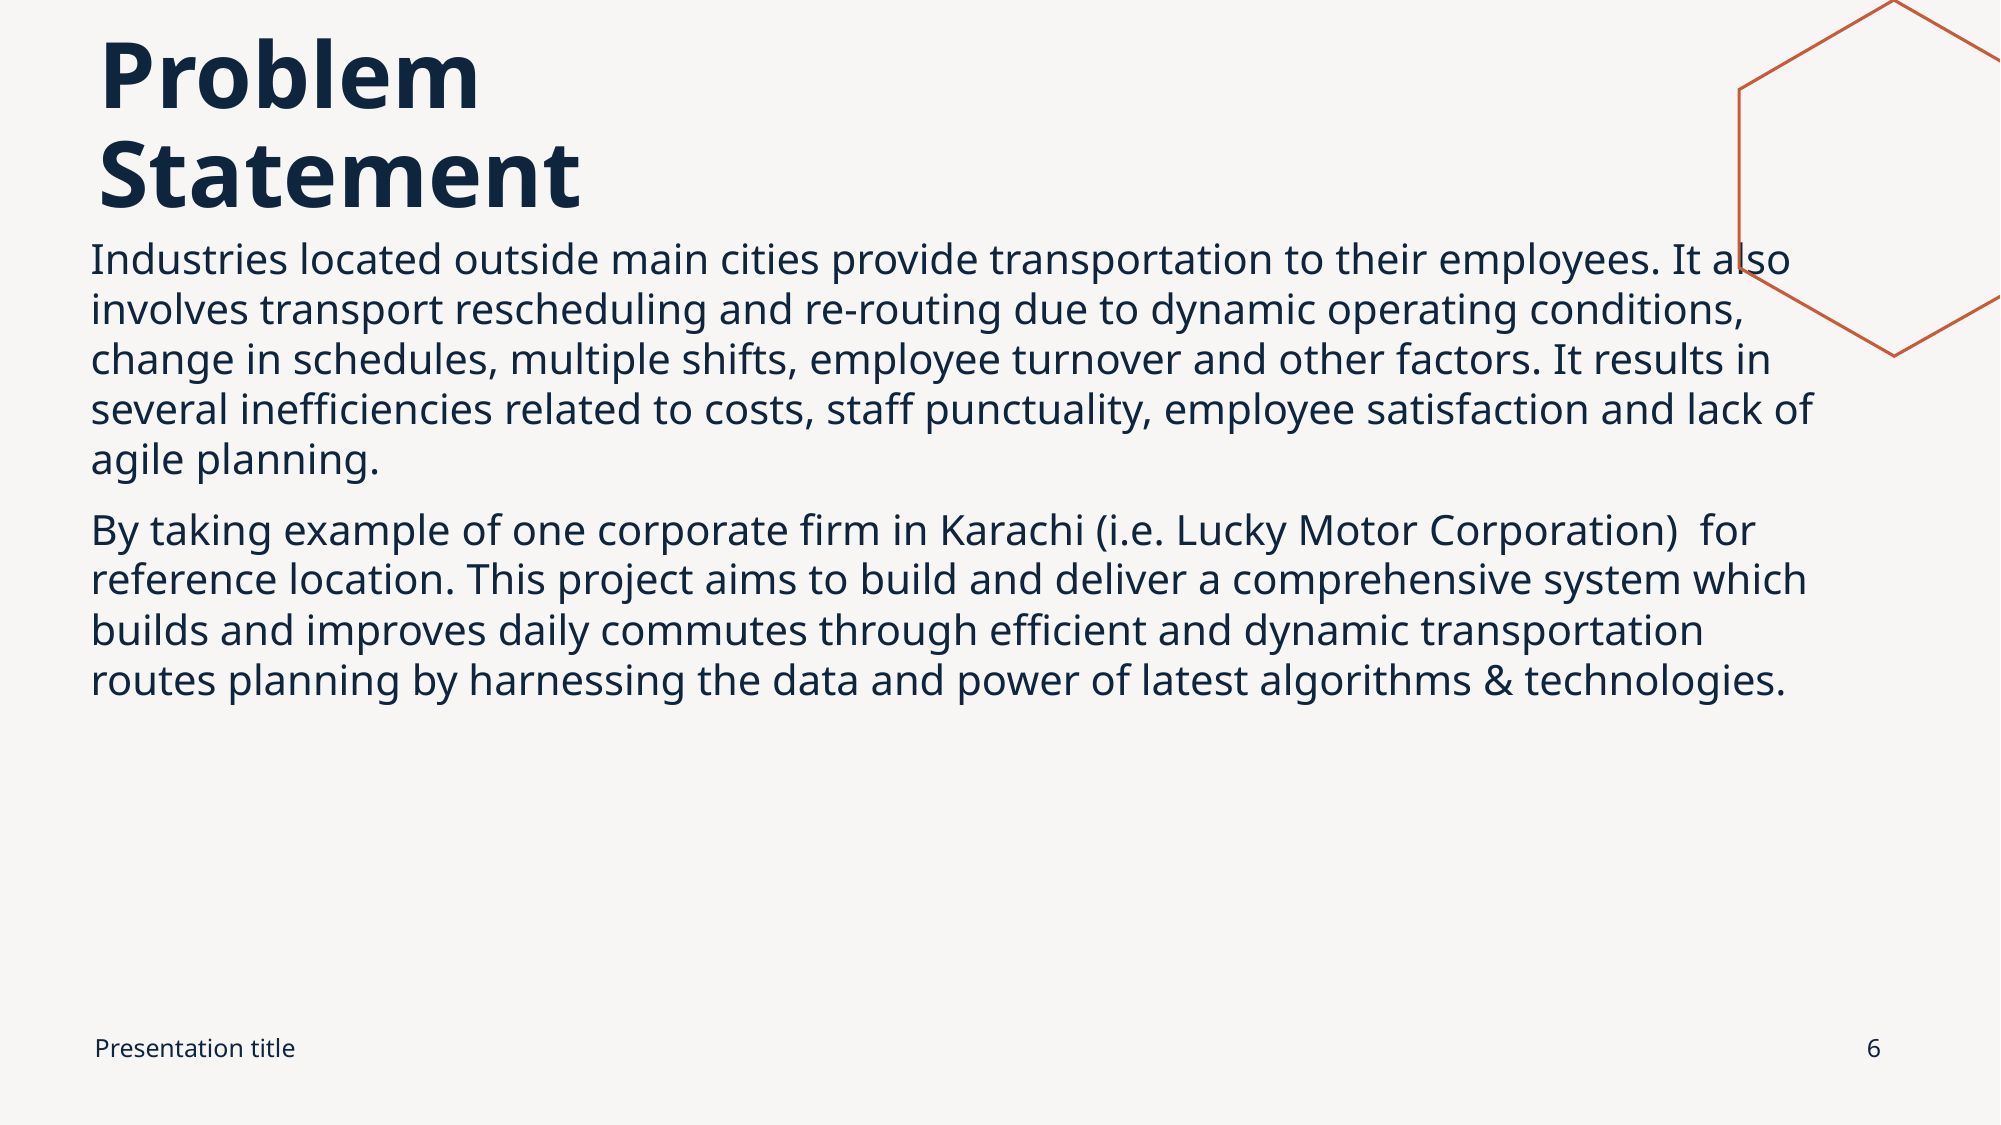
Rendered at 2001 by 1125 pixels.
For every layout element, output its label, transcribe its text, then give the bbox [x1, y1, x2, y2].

footer Presentation title [79, 1020, 755, 1080]
text_box [1739, 0, 2000, 357]
title Problem Statement [83, 19, 923, 224]
slide_number 6 [1836, 1020, 1912, 1080]
list Industries located outside main cities provide transportation to their employees. It also involves transport rescheduling and re-routing due to dynamic operating conditions, change in schedules, multiple shifts, employee turnover and other factors. It results in several inefficiencies related to costs, staff punctuality, employee satisfaction and lack of agile planning. By taking example of one corporate firm in Karachi (i.e. Lucky Motor Corporation) for reference location. This project aims to build and deliver a comprehensive system which builds and improves daily commutes through efficient and dynamic transportation routes planning by harnessing the data and power of latest algorithms & technologies. [75, 224, 1837, 1006]
